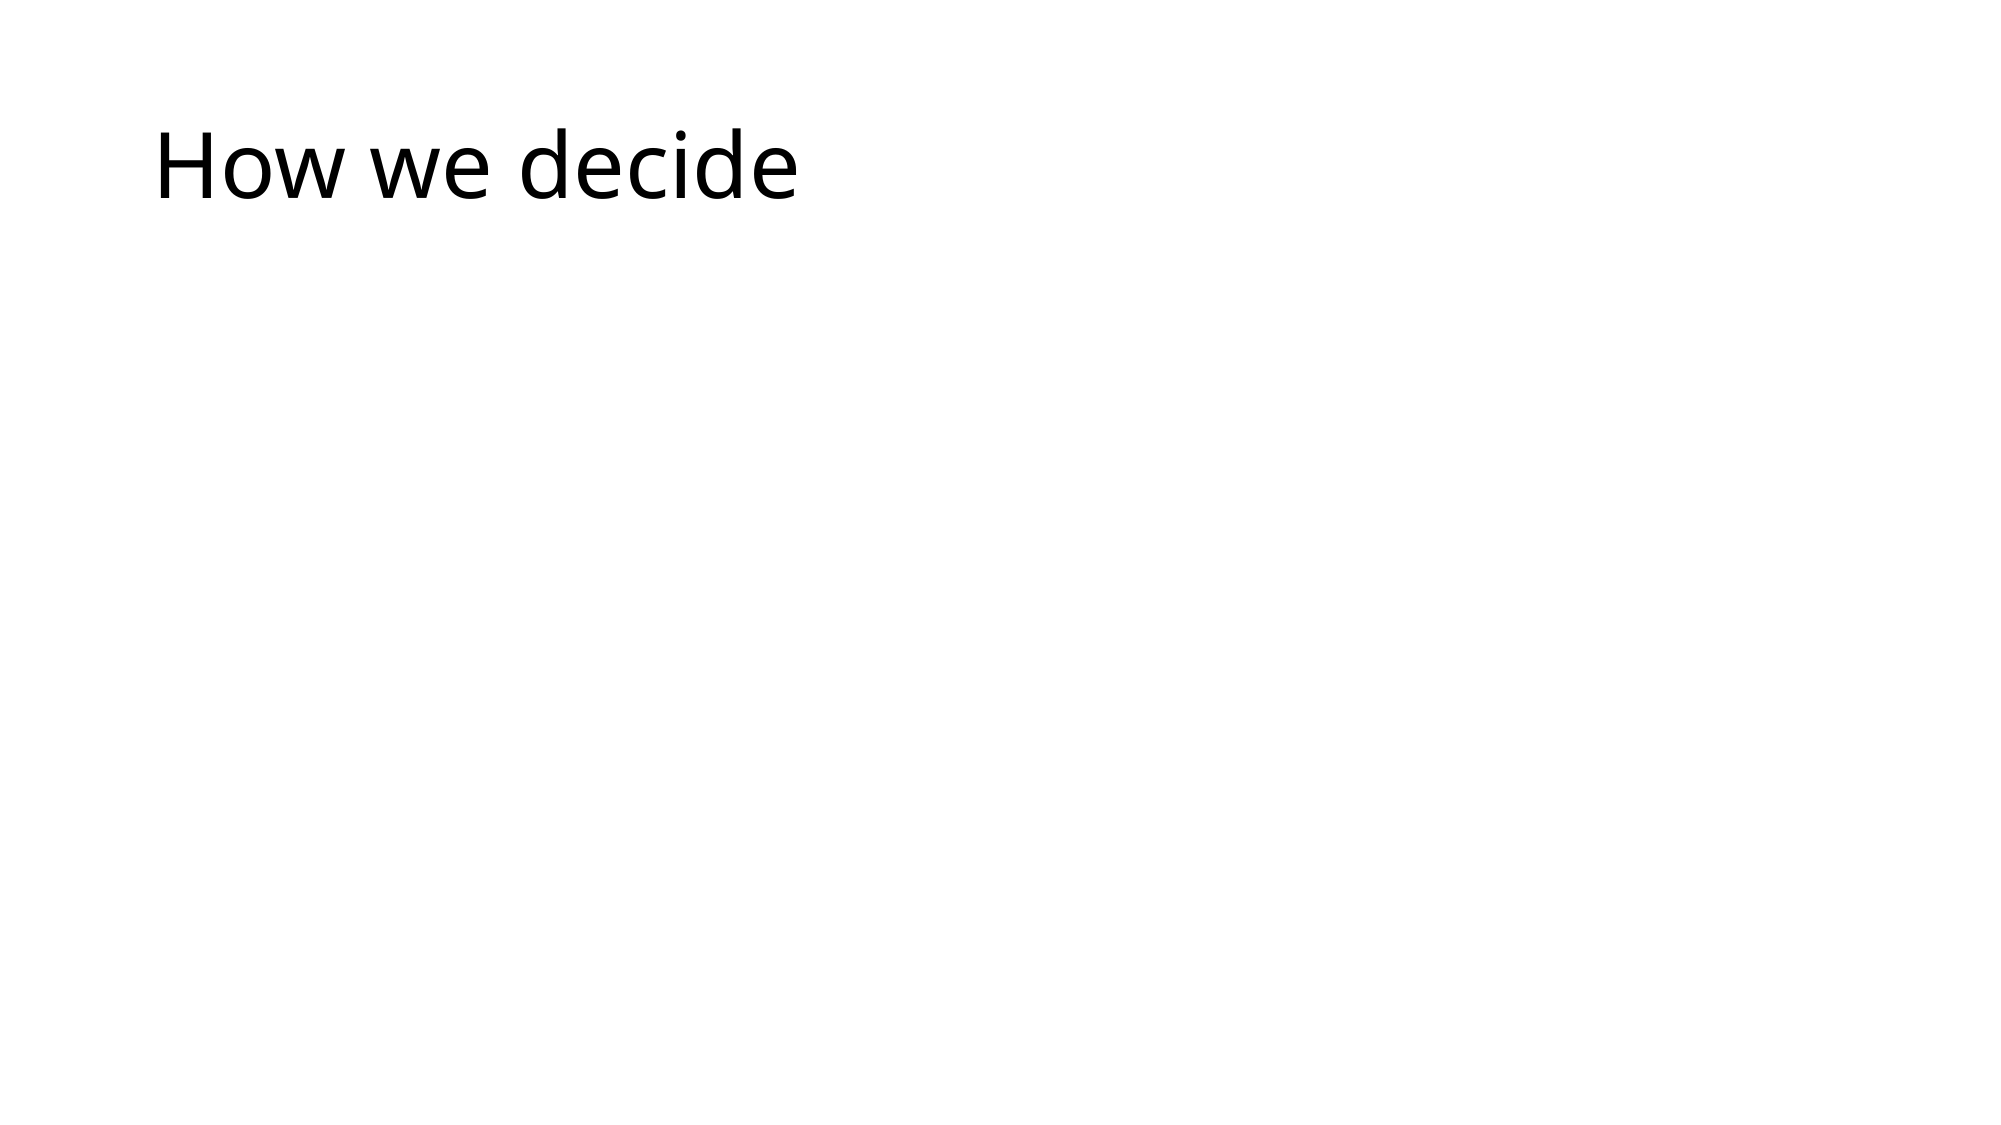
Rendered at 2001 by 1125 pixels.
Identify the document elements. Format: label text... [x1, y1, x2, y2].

title How we decide [137, 59, 1863, 278]
